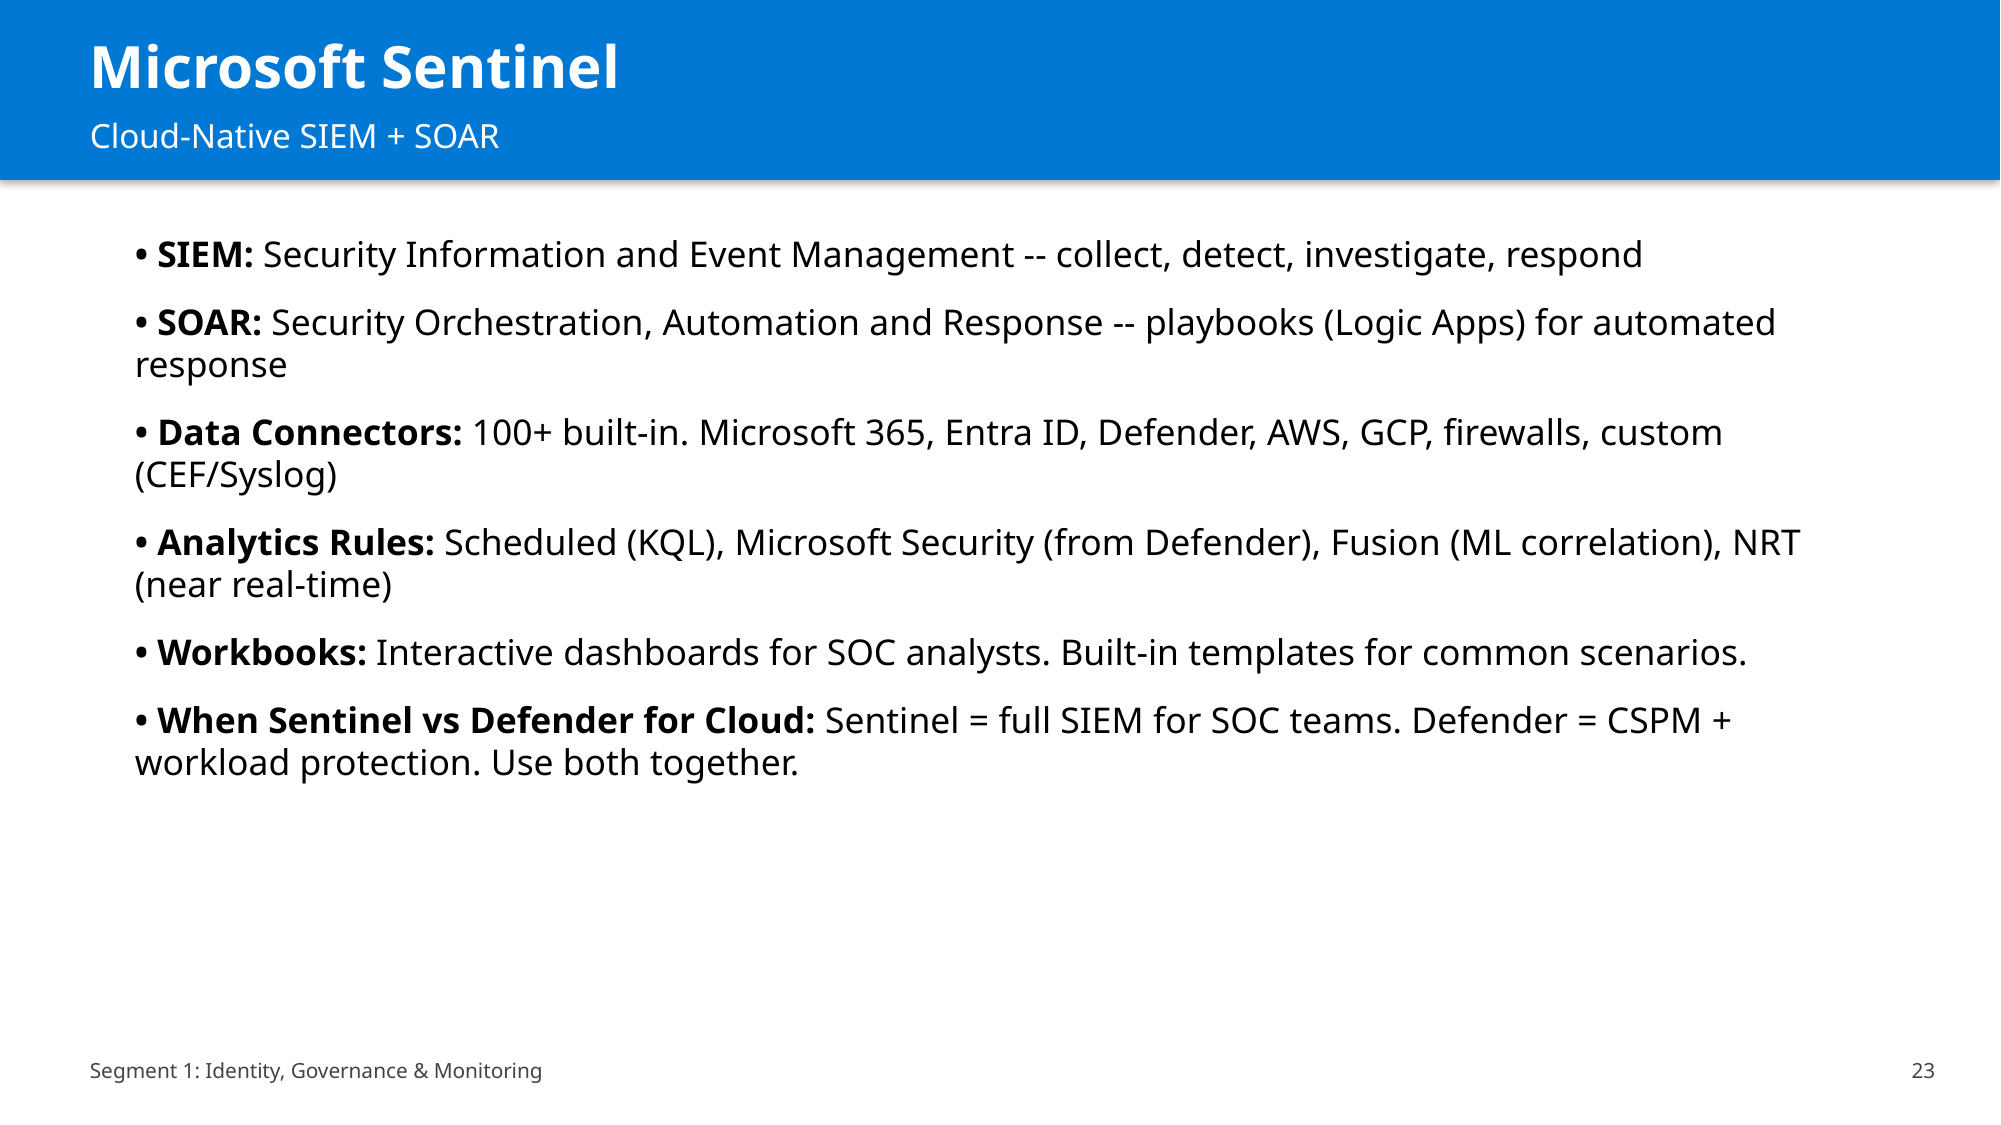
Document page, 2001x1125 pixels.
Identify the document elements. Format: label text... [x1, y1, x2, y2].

text_box Cloud-Native SIEM + SOAR [74, 107, 1875, 163]
text_box Segment 1: Identity, Governance & Monitoring [74, 1050, 975, 1090]
text_box Microsoft Sentinel [74, 22, 1875, 107]
text_box • SIEM: Security Information and Event Management -- collect, detect, investigate, respond • SOAR: Security Orchestration, Automation and Response -- playbooks (Logic Apps) for automated response • Data Connectors: 100+ built-in. Microsoft 365, Entra ID, Defender, AWS, GCP, firewalls, custom (CEF/Syslog) • Analytics Rules: Scheduled (KQL), Microsoft Security (from Defender), Fusion (ML correlation), NRT (near real-time) • Workbooks: Interactive dashboards for SOC analysts. Built-in templates for common scenarios. • When Sentinel vs Defender for Cloud: Sentinel = full SIEM for SOC teams. Defender = CSPM + workload protection. Use both together. [119, 224, 1845, 791]
text_box [0, 0, 2000, 181]
text_box 23 [1799, 1050, 1950, 1090]
